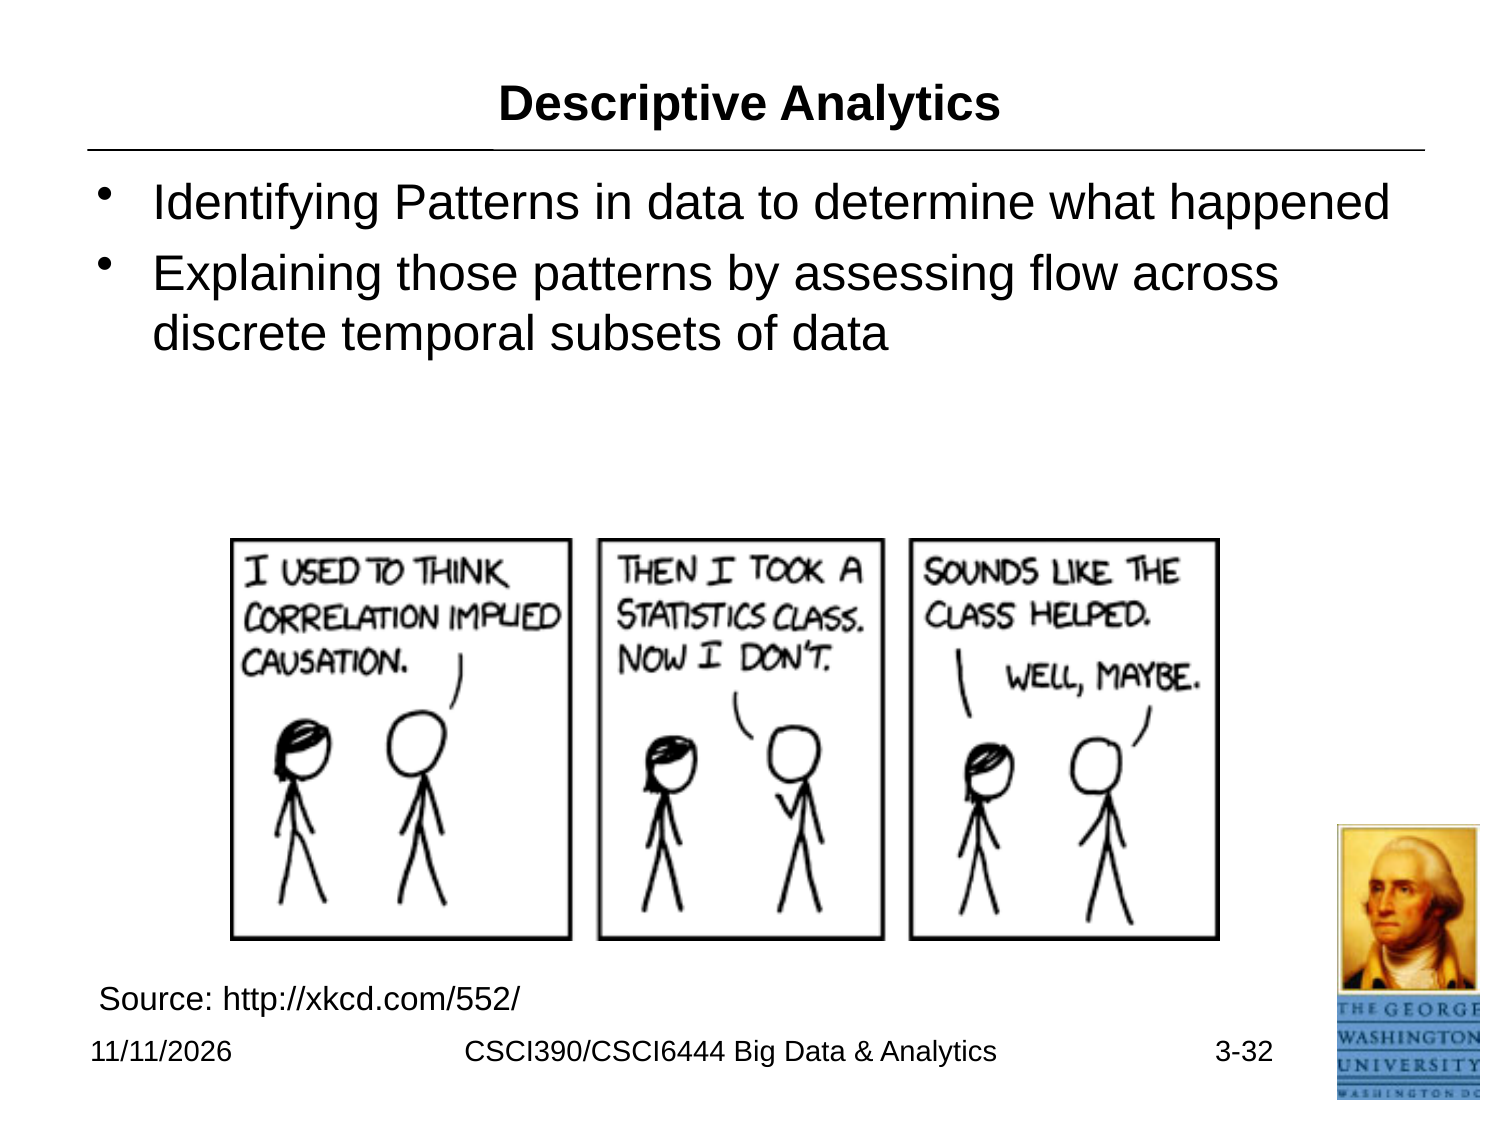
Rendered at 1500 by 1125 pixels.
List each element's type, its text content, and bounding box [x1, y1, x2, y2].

slide_number 3-32 [1200, 1025, 1313, 1104]
picture [230, 538, 1220, 941]
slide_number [75, 1024, 250, 1103]
footer CSCI390/CSCI6444 Big Data & Analytics [300, 1024, 1163, 1103]
picture [1337, 824, 1480, 1100]
title Descriptive Analytics [75, 50, 1425, 150]
list Identifying Patterns in data to determine what happened Explaining those patterns by assessing flow across discrete temporal subsets of data [81, 162, 1432, 513]
text_box Source: http://xkcd.com/552/ [83, 969, 536, 1025]
